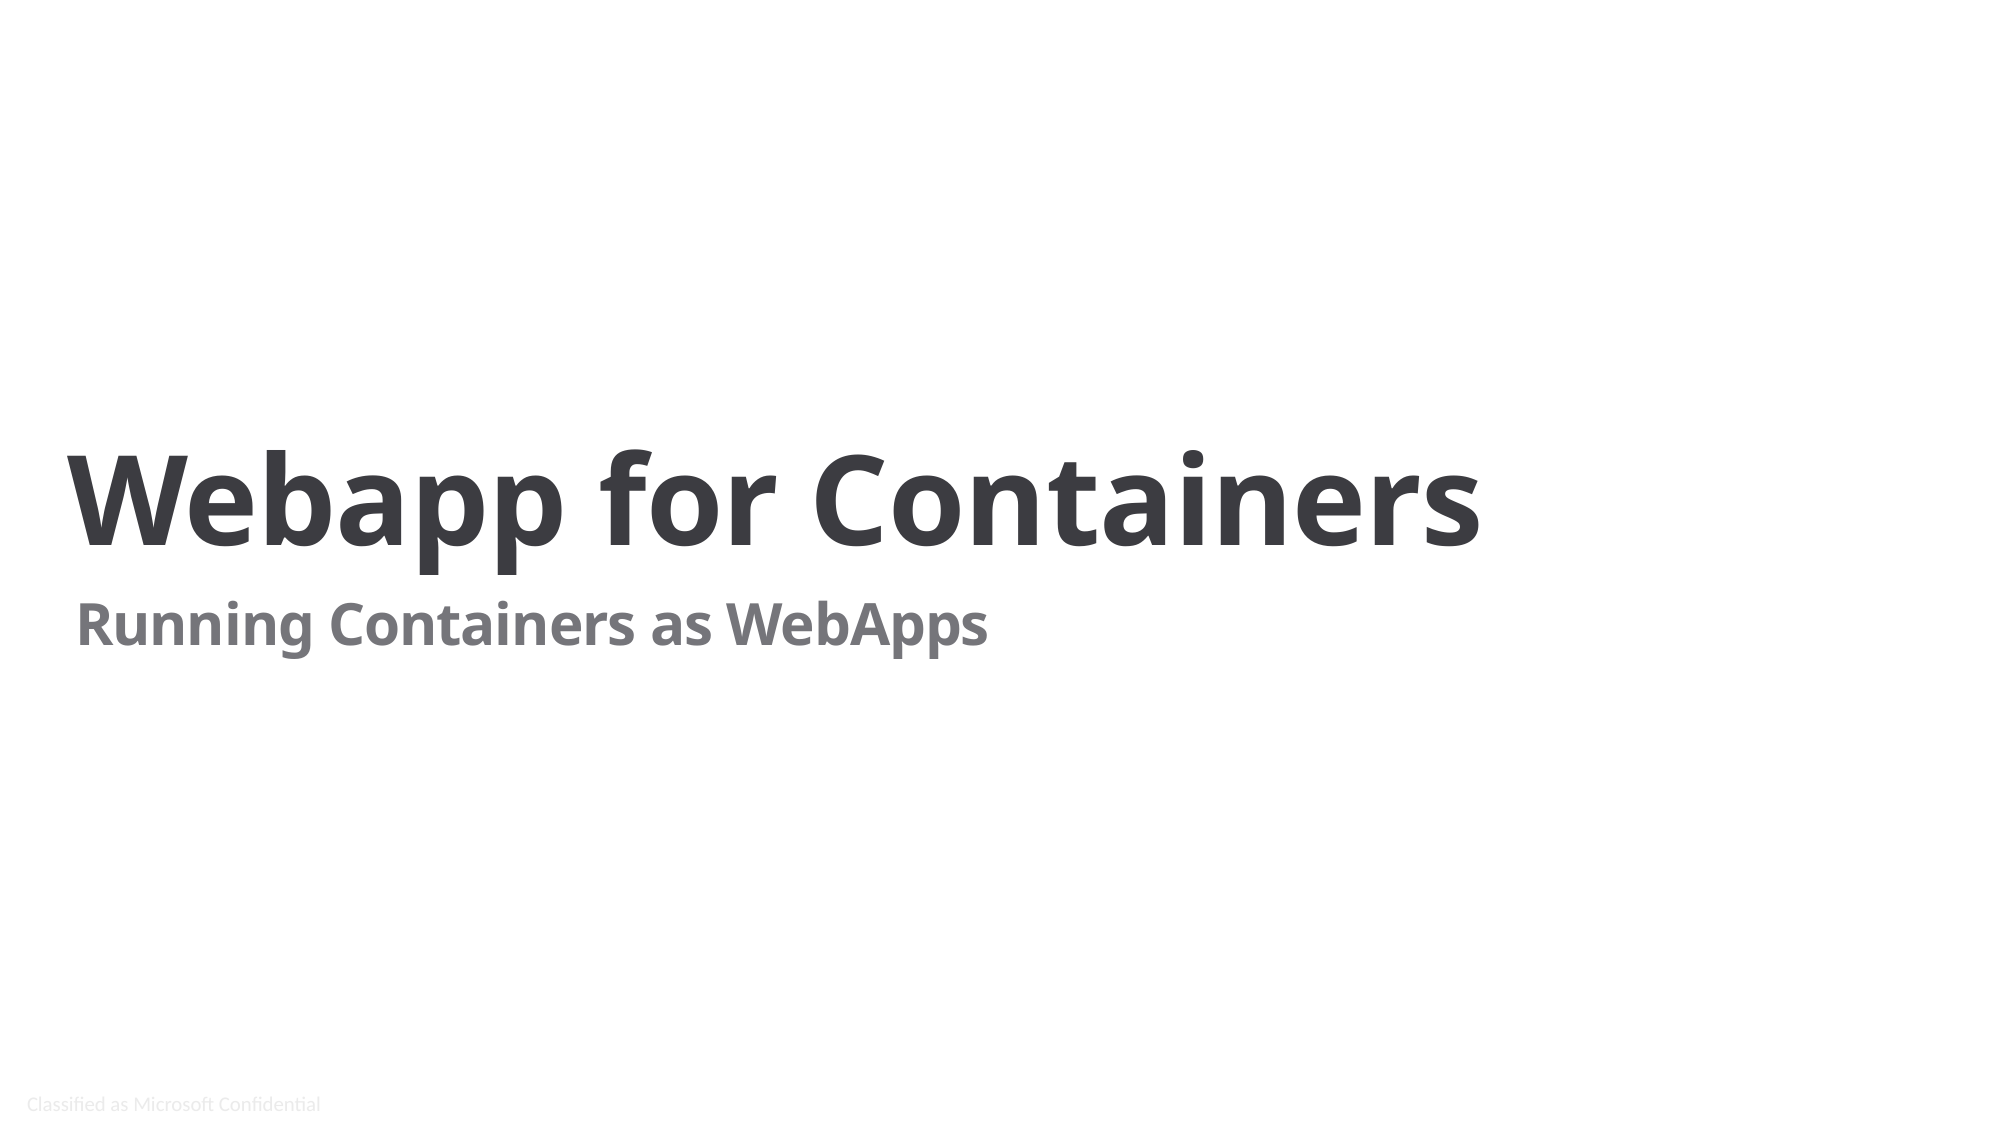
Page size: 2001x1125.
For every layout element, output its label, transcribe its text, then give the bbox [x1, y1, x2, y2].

list Running Containers as WebApps [75, 587, 1807, 658]
title Webapp for Containers [67, 425, 1807, 588]
